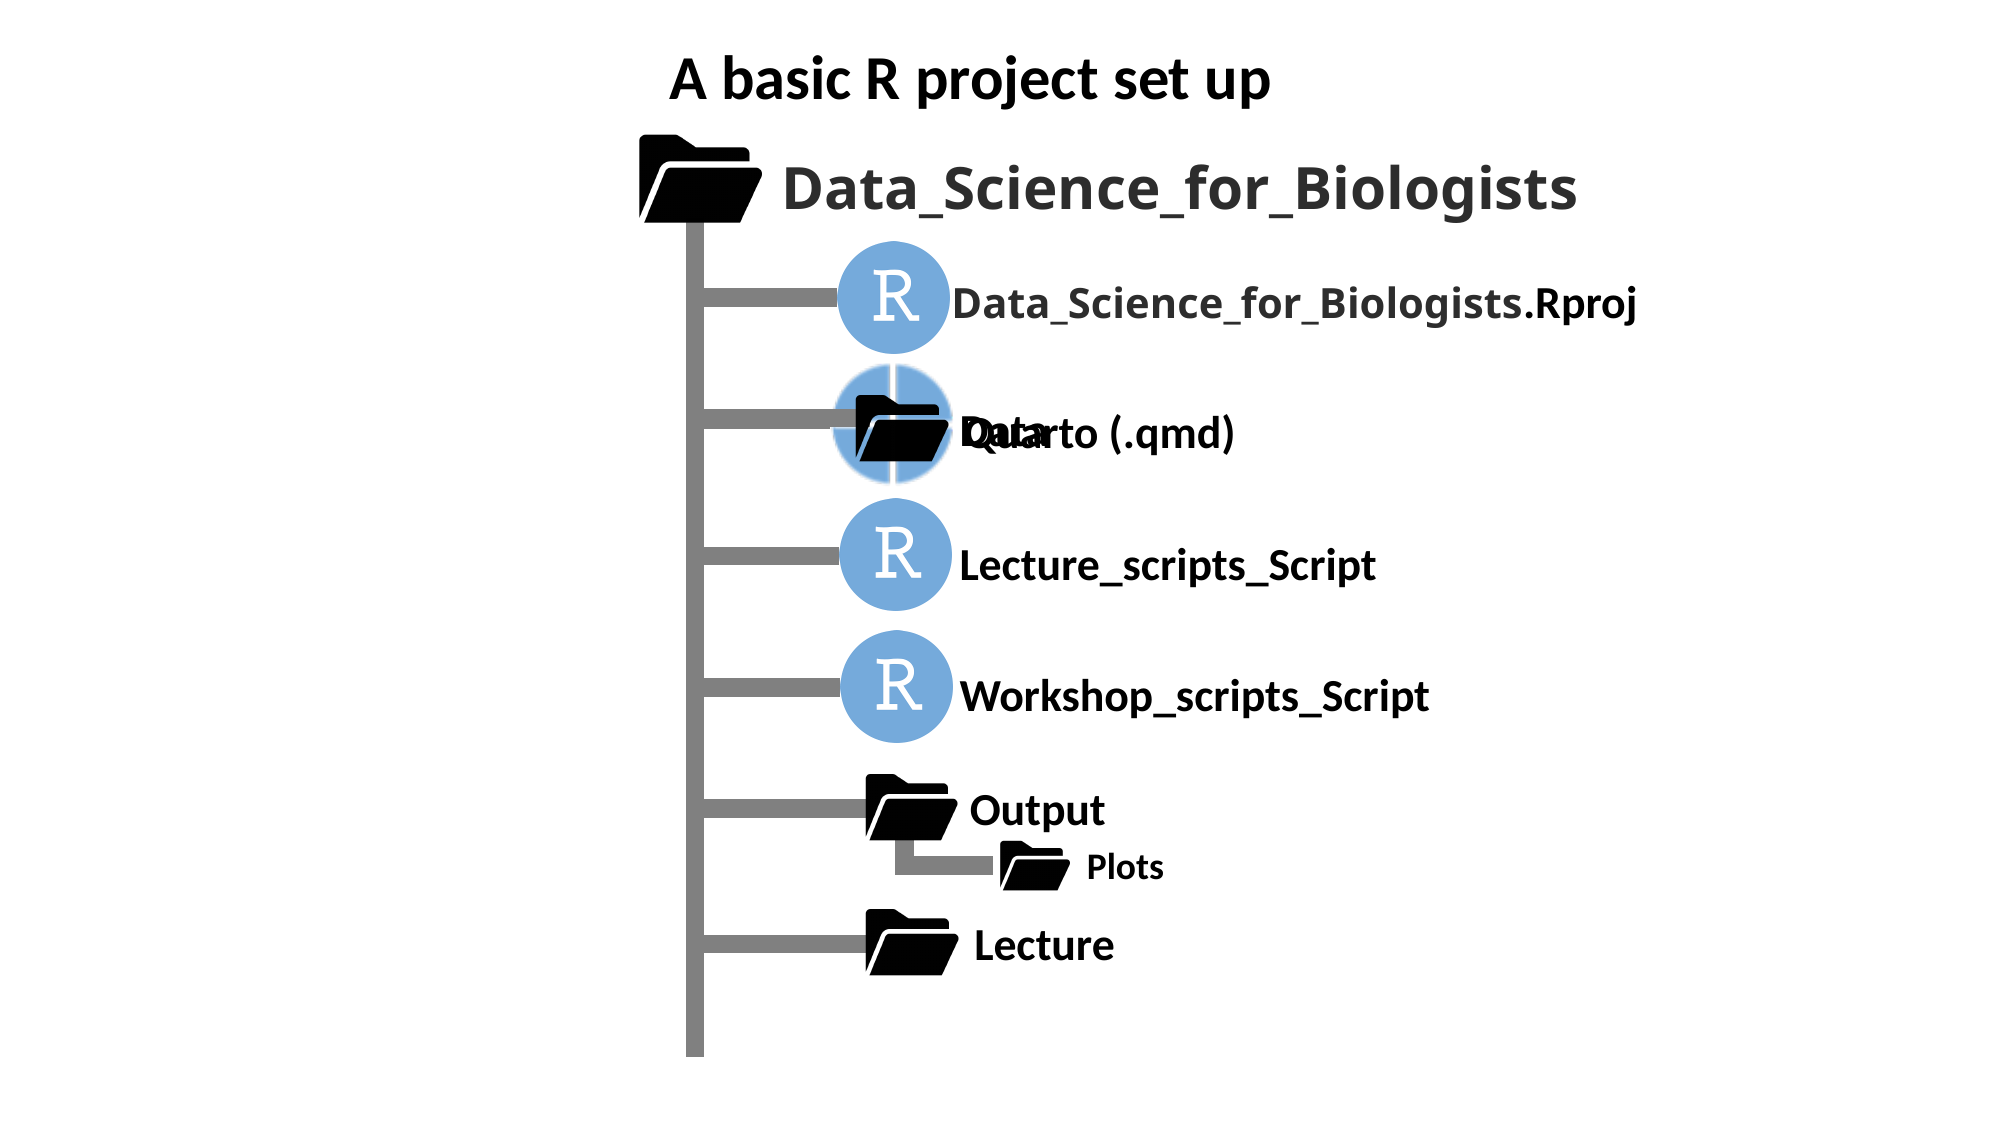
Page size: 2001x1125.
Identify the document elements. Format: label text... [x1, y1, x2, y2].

picture [836, 241, 950, 354]
text_box Data_Science_for_Biologists.Rproj [950, 265, 1716, 336]
picture [625, 103, 776, 254]
text_box A basic R project set up [654, 29, 1288, 120]
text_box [702, 363, 1262, 371]
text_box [688, 371, 1449, 999]
text_box Data_Science_for_Biologists [776, 143, 1593, 229]
